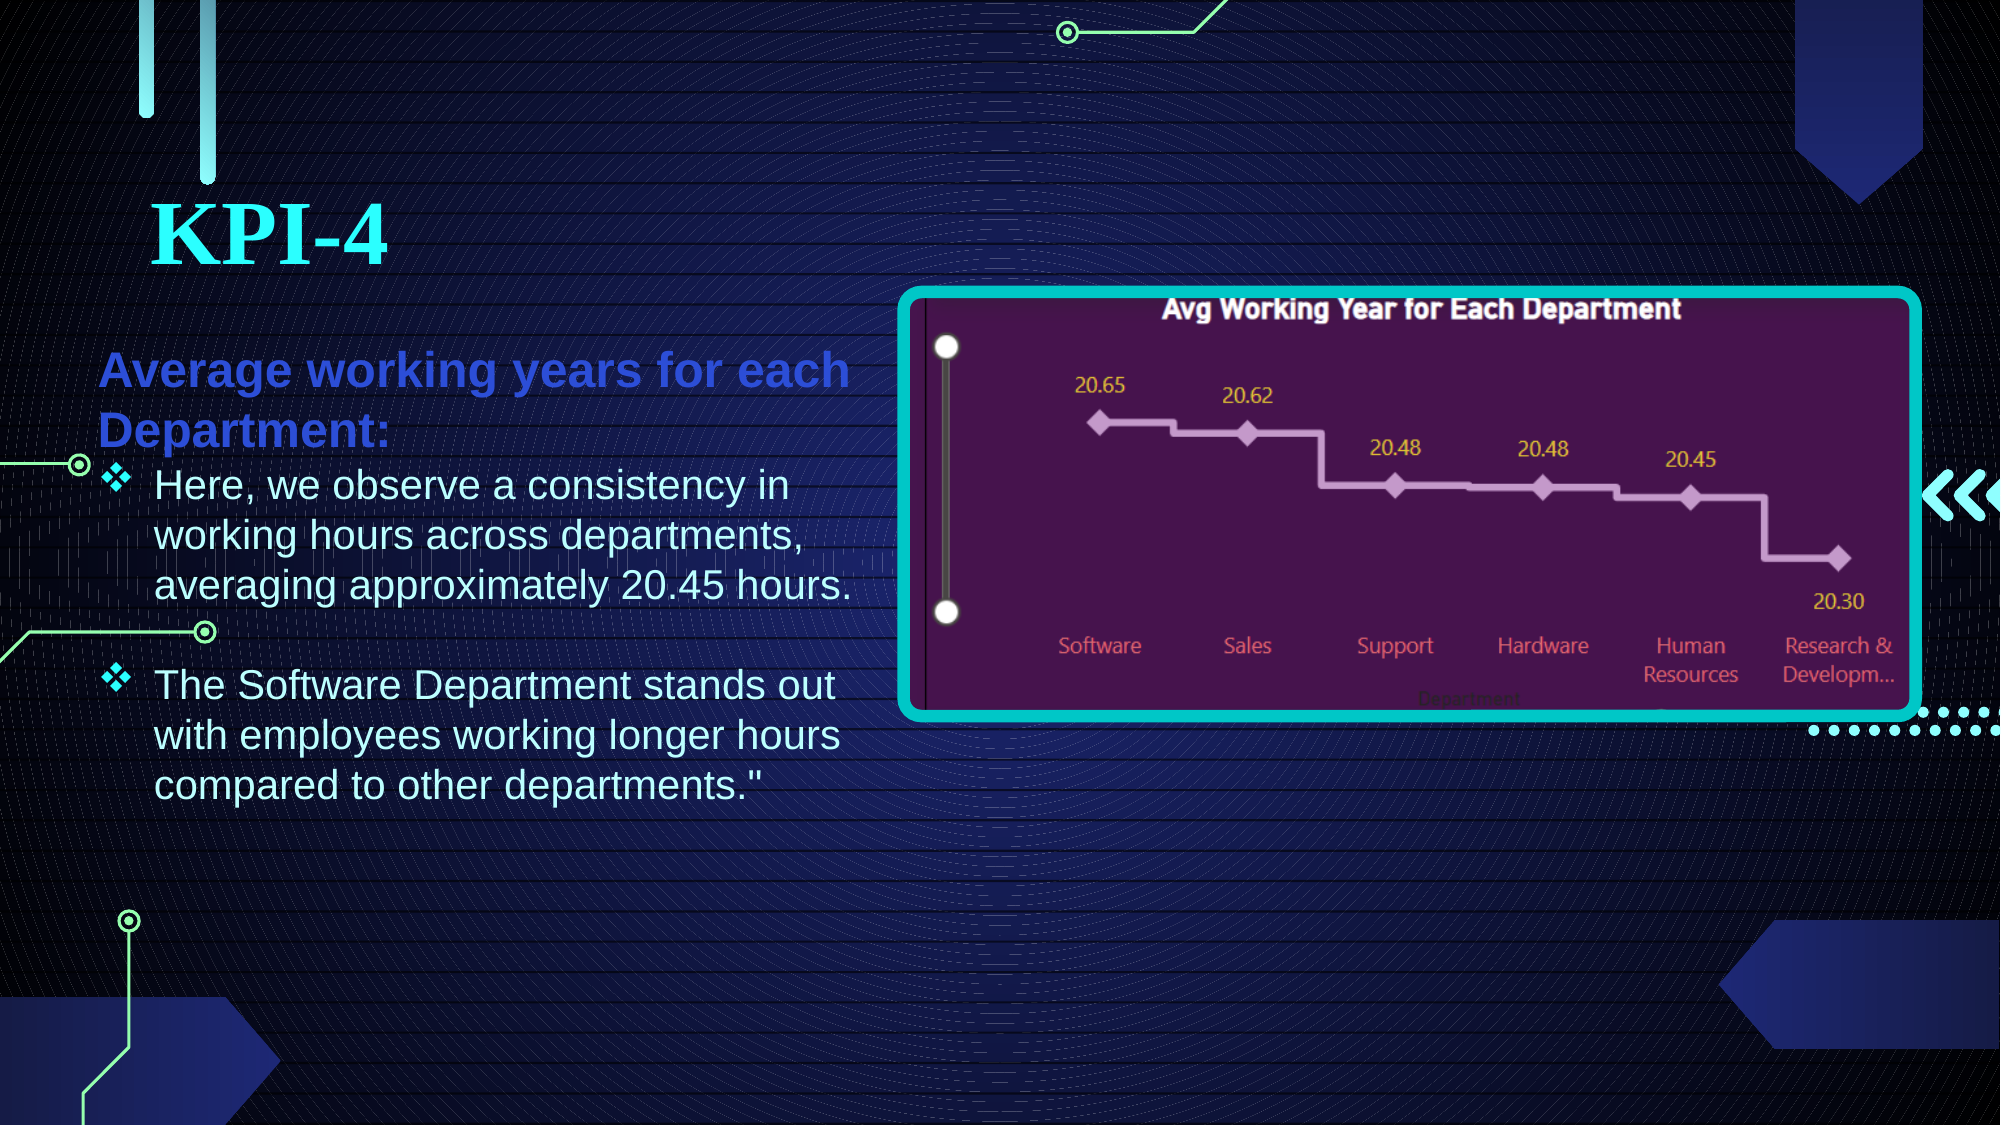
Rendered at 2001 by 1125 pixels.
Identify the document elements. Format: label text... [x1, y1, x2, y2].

text_box KPI-4 [135, 165, 1136, 291]
text_box Average working years for each Department: Here, we observe a consistency in working hours across departments, averaging approximately 20.45 hours. The Software Department stands out with employees working longer hours compared to other departments." [82, 330, 874, 900]
picture [903, 291, 1916, 717]
